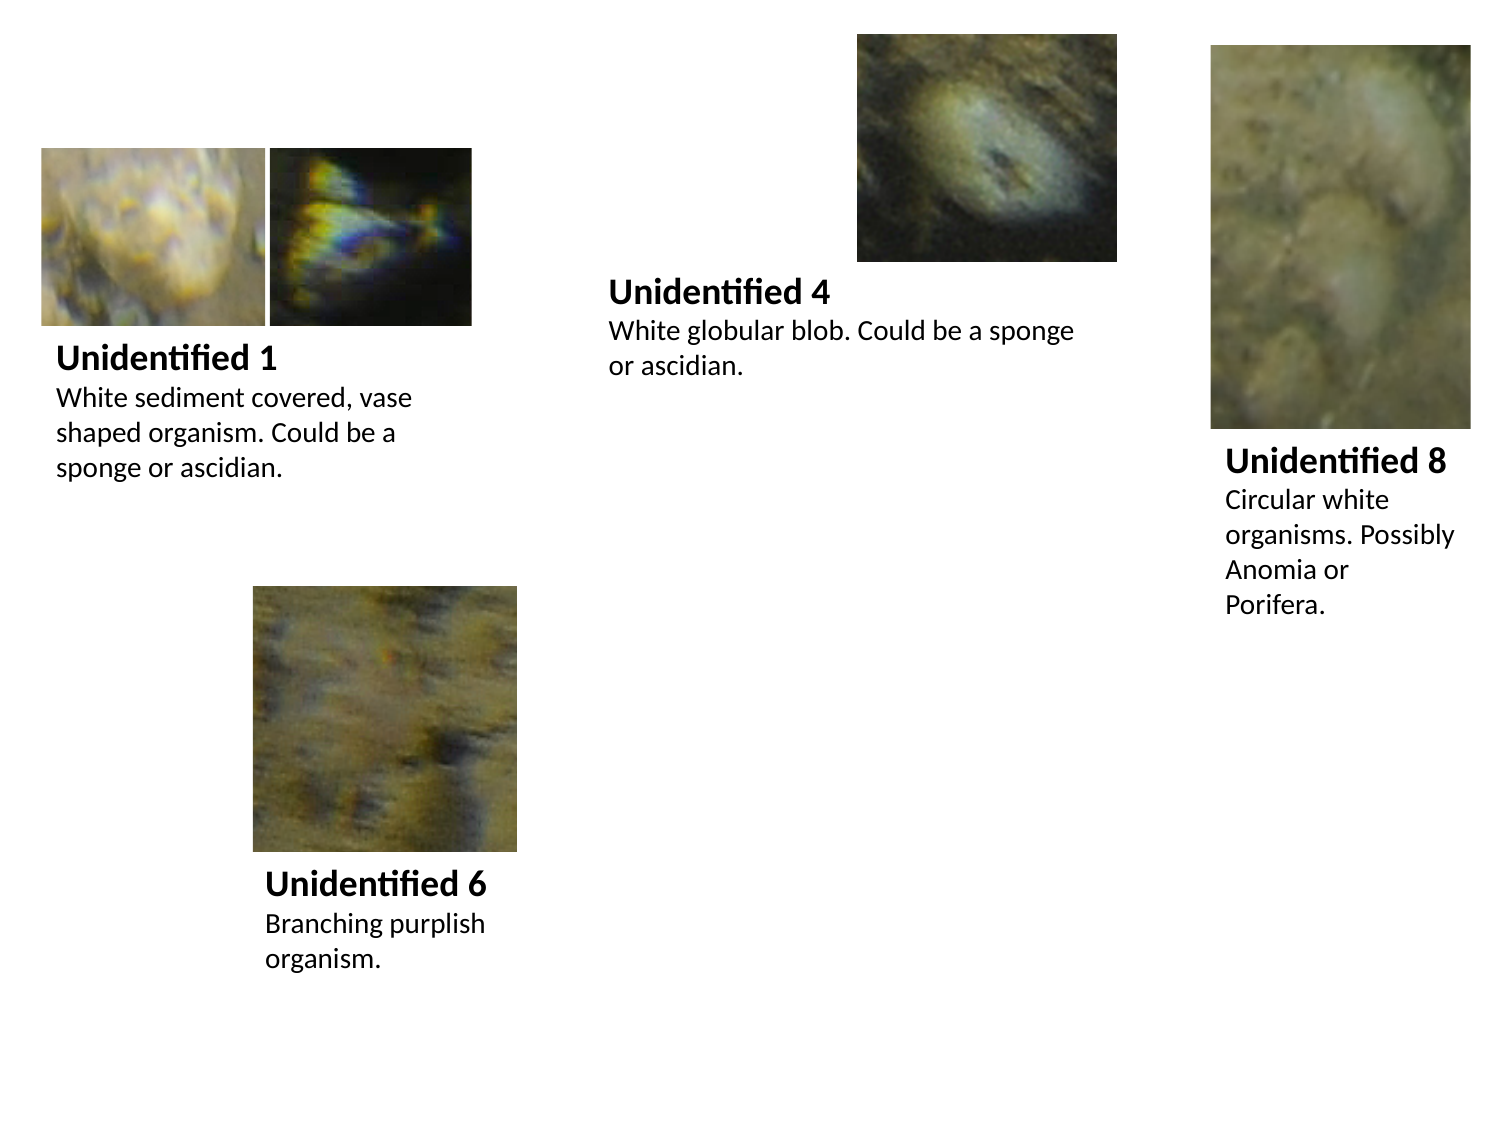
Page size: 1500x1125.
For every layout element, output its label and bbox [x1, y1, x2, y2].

text_box [1210, 45, 1471, 631]
text_box [40, 147, 472, 493]
text_box [593, 34, 1117, 391]
text_box [250, 585, 518, 984]
